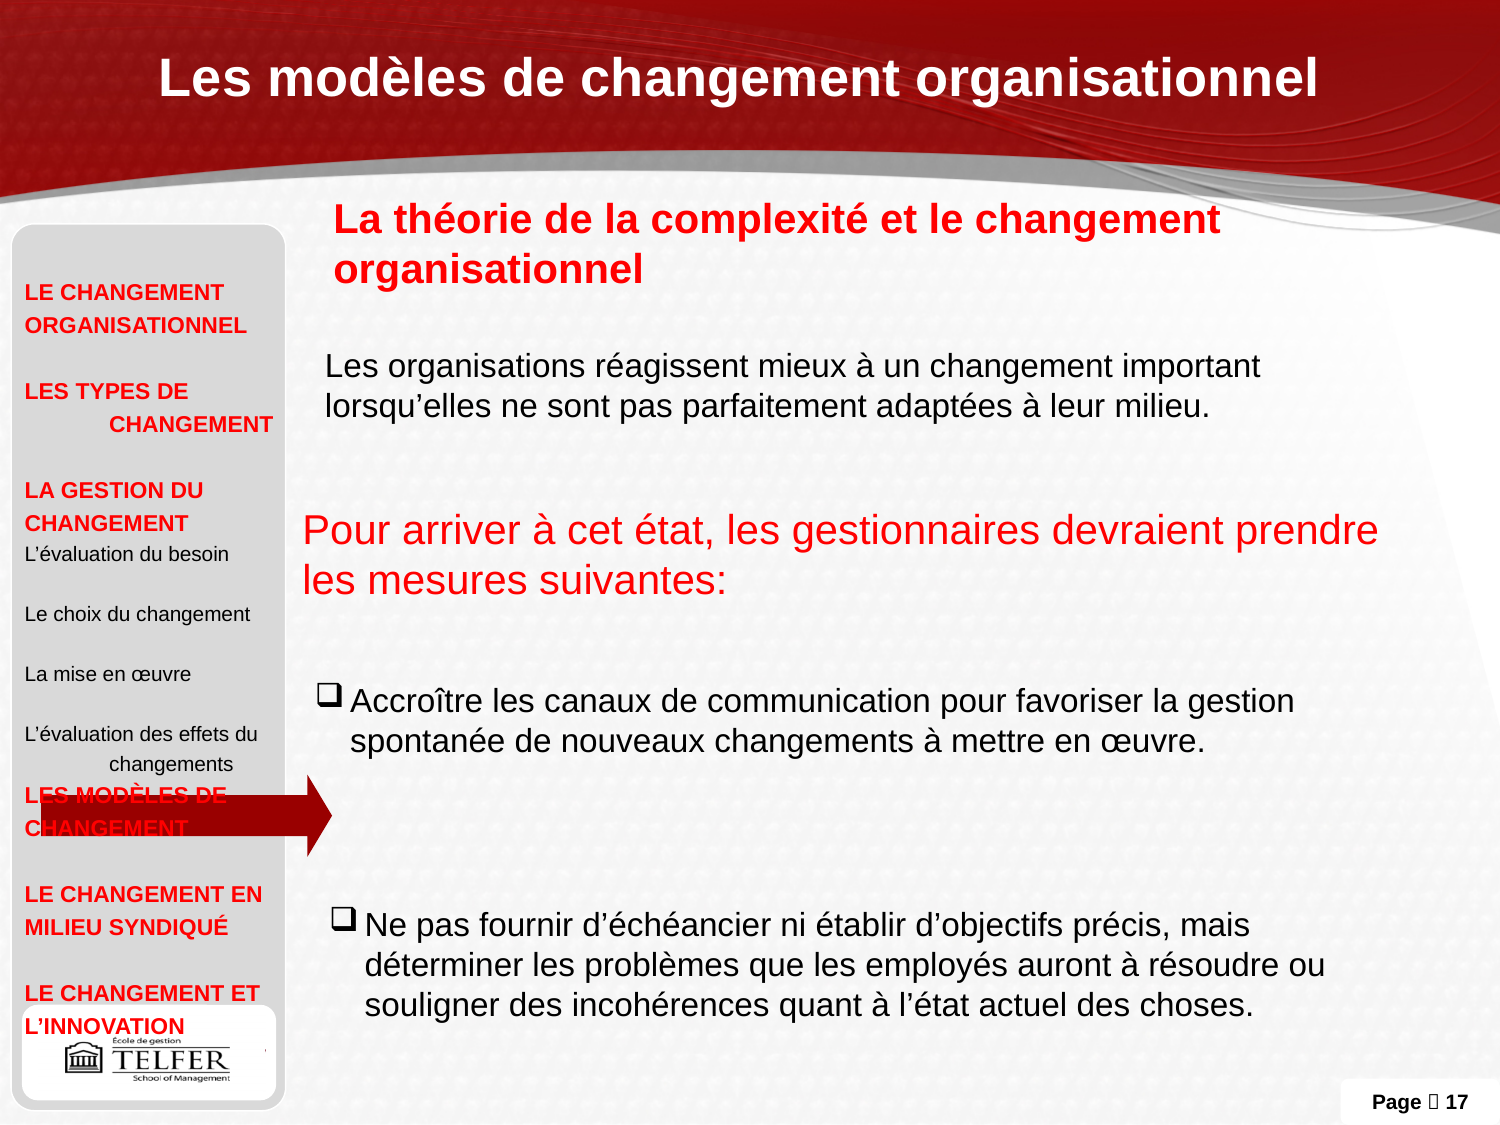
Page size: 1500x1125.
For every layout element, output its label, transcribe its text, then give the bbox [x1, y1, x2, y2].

text_box [303, 774, 333, 857]
text_box La théorie de la complexité et le changement organisationnel [318, 184, 1500, 300]
title Les modèles de changement organisationnel [0, 0, 1480, 159]
list le changement Organisationnel Les types de changement La gestion du Changement L’évaluation du besoin Le choix du changement La mise en œuvre L’évaluation des effets du changements Les modèles de Changement Le changement en Milieu syndiqué Le changement et l’innovation [24, 240, 303, 1011]
text_box Ne pas fournir d’échéancier ni établir d’objectifs précis, mais déterminer les problèmes que les employés auront à résoudre ou souligner des incohérences quant à l’état actuel des choses. [314, 895, 1426, 1031]
text_box Les organisations réagissent mieux à un changement important lorsqu’elles ne sont pas parfaitement adaptées à leur milieu. [310, 336, 1426, 432]
text_box Accroître les canaux de communication pour favoriser la gestion spontanée de nouveaux changements à mettre en œuvre. [303, 671, 1468, 767]
text_box Pour arriver à cet état, les gestionnaires devraient prendre les mesures suivantes: [303, 495, 1459, 610]
picture [0, 0, 1500, 1125]
